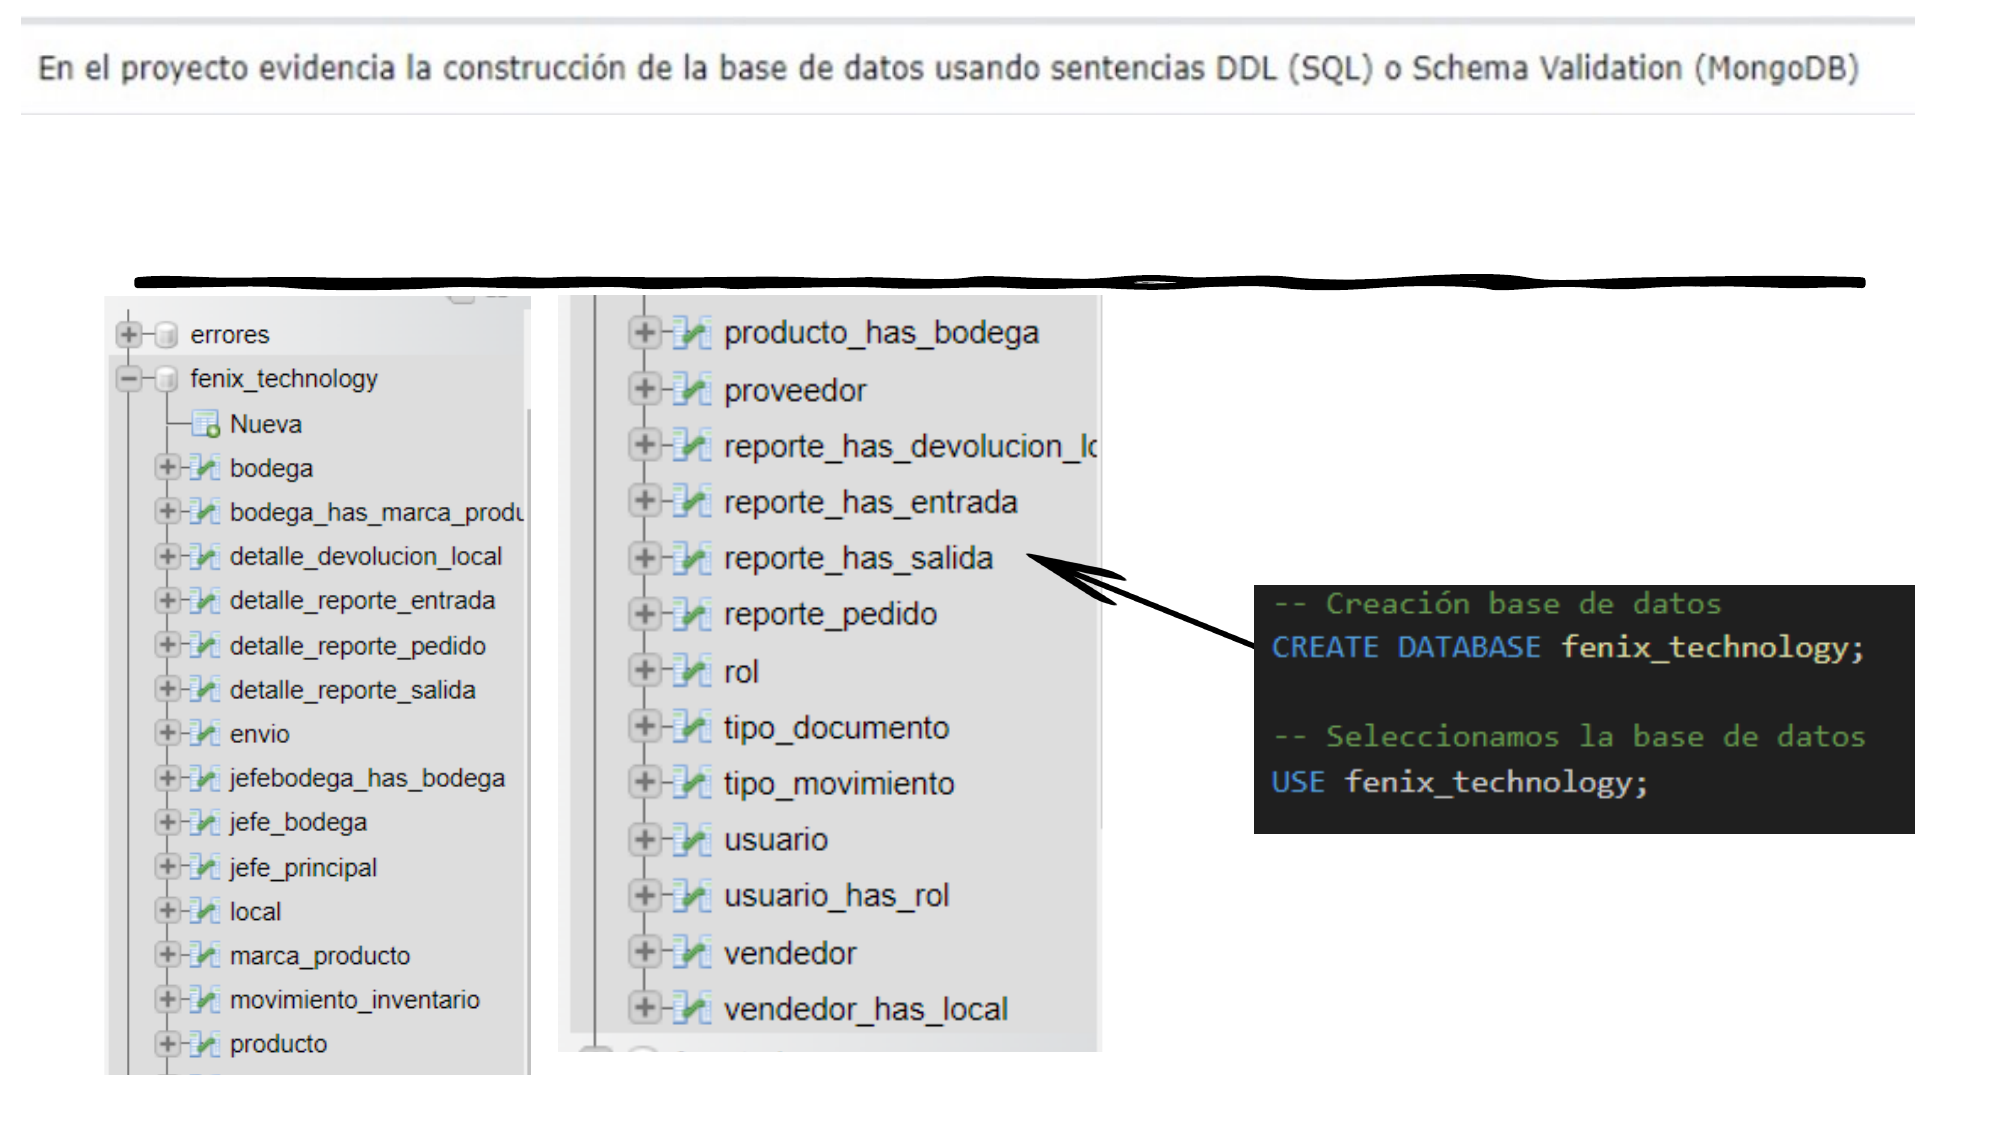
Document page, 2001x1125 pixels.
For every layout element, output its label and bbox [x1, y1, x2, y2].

picture [104, 296, 540, 1075]
list [21, 15, 1915, 115]
picture [557, 295, 1915, 1052]
